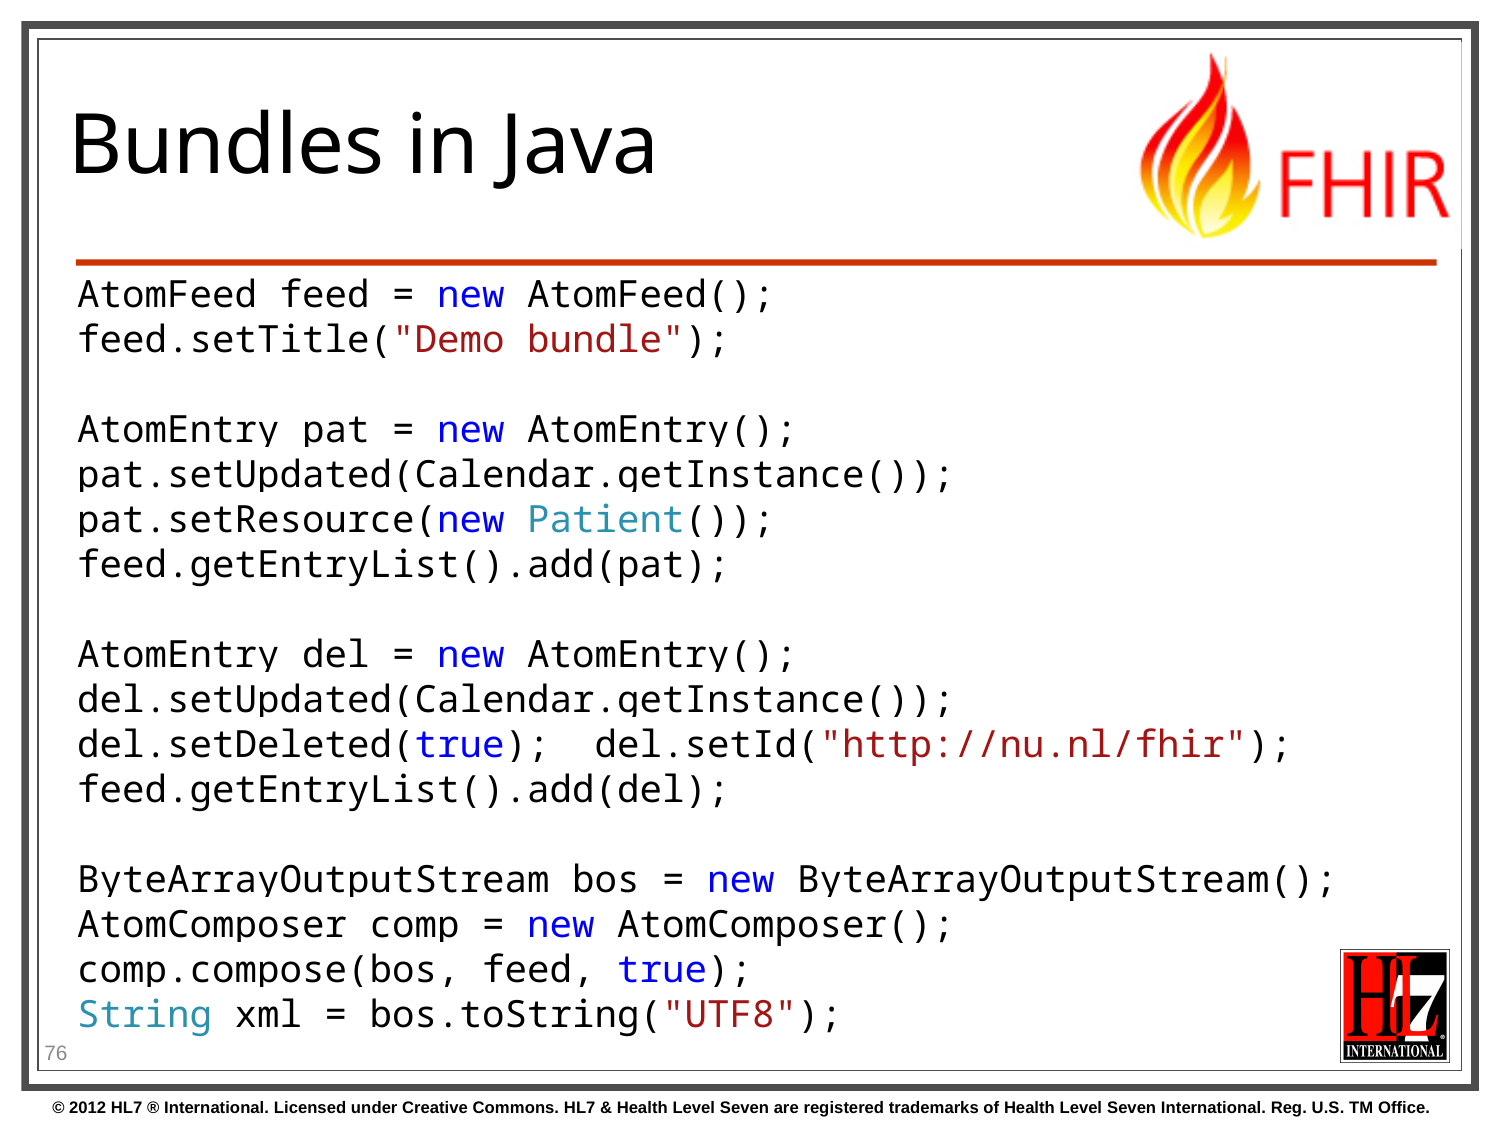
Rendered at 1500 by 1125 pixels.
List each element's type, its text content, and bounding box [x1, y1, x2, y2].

picture [1128, 42, 1462, 249]
slide_number 76 [29, 1034, 148, 1071]
text_box AtomFeed feed = new AtomFeed(); feed.setTitle("Demo bundle"); AtomEntry pat = new AtomEntry(); pat.setUpdated(Calendar.getInstance()); pat.setResource(new Patient()); feed.getEntryList().add(pat); AtomEntry del = new AtomEntry(); del.setUpdated(Calendar.getInstance()); del.setDeleted(true); del.setId("http://nu.nl/fhir"); feed.getEntryList().add(del); ByteArrayOutputStream bos = new ByteArrayOutputStream(); AtomComposer comp = new AtomComposer(); comp.compose(bos, feed, true); String xml = bos.toString("UTF8"); [62, 262, 1413, 1043]
picture [1340, 949, 1450, 1063]
title Bundles in Java [53, 54, 1128, 244]
